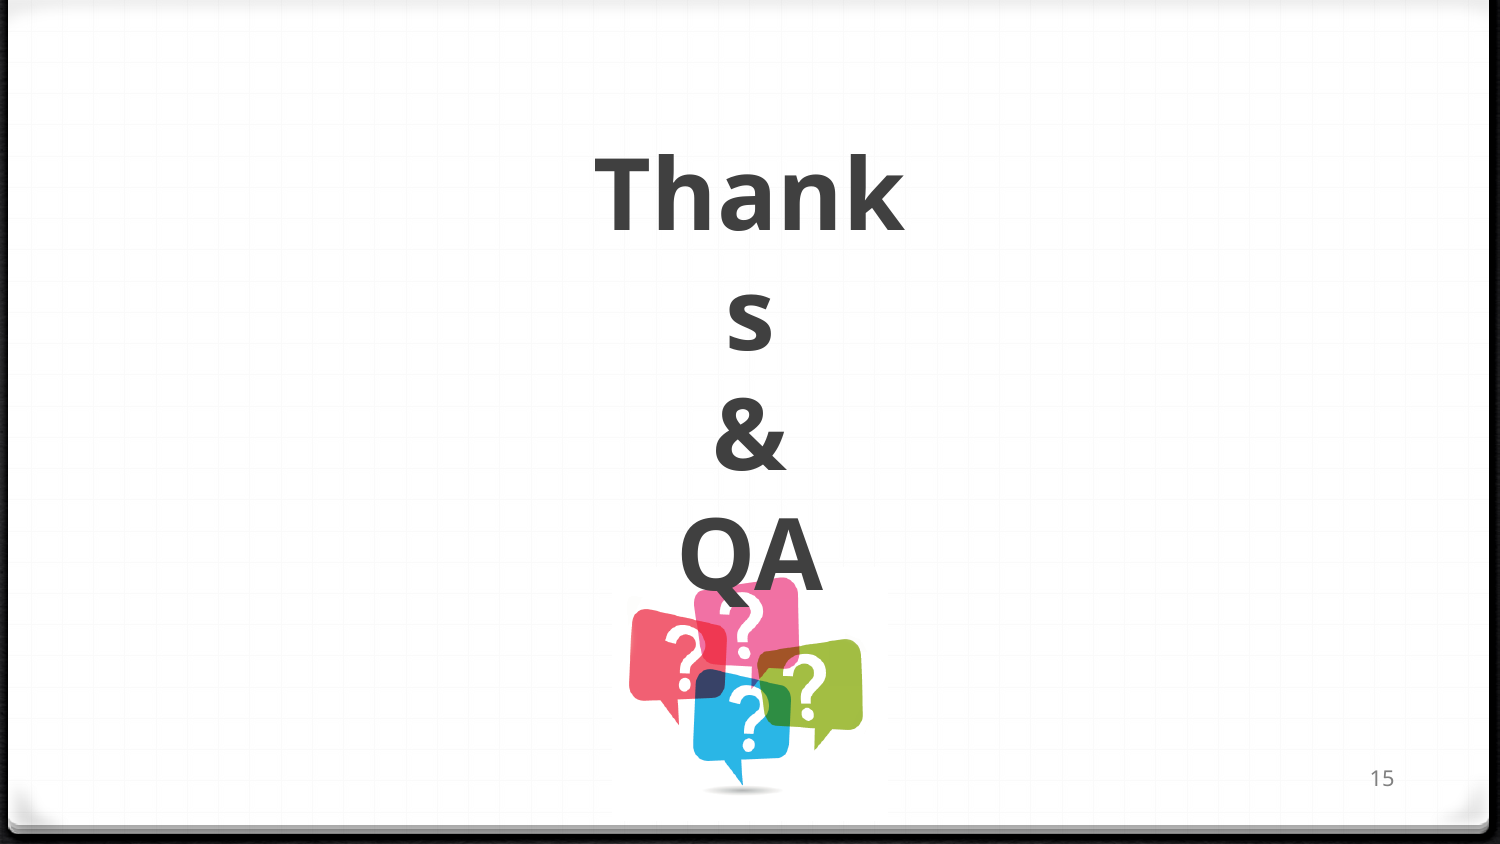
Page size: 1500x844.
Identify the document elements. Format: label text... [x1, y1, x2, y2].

list Thanks & QA [577, 122, 923, 618]
picture [0, 0, 1500, 844]
slide_number 14 [1059, 756, 1410, 802]
